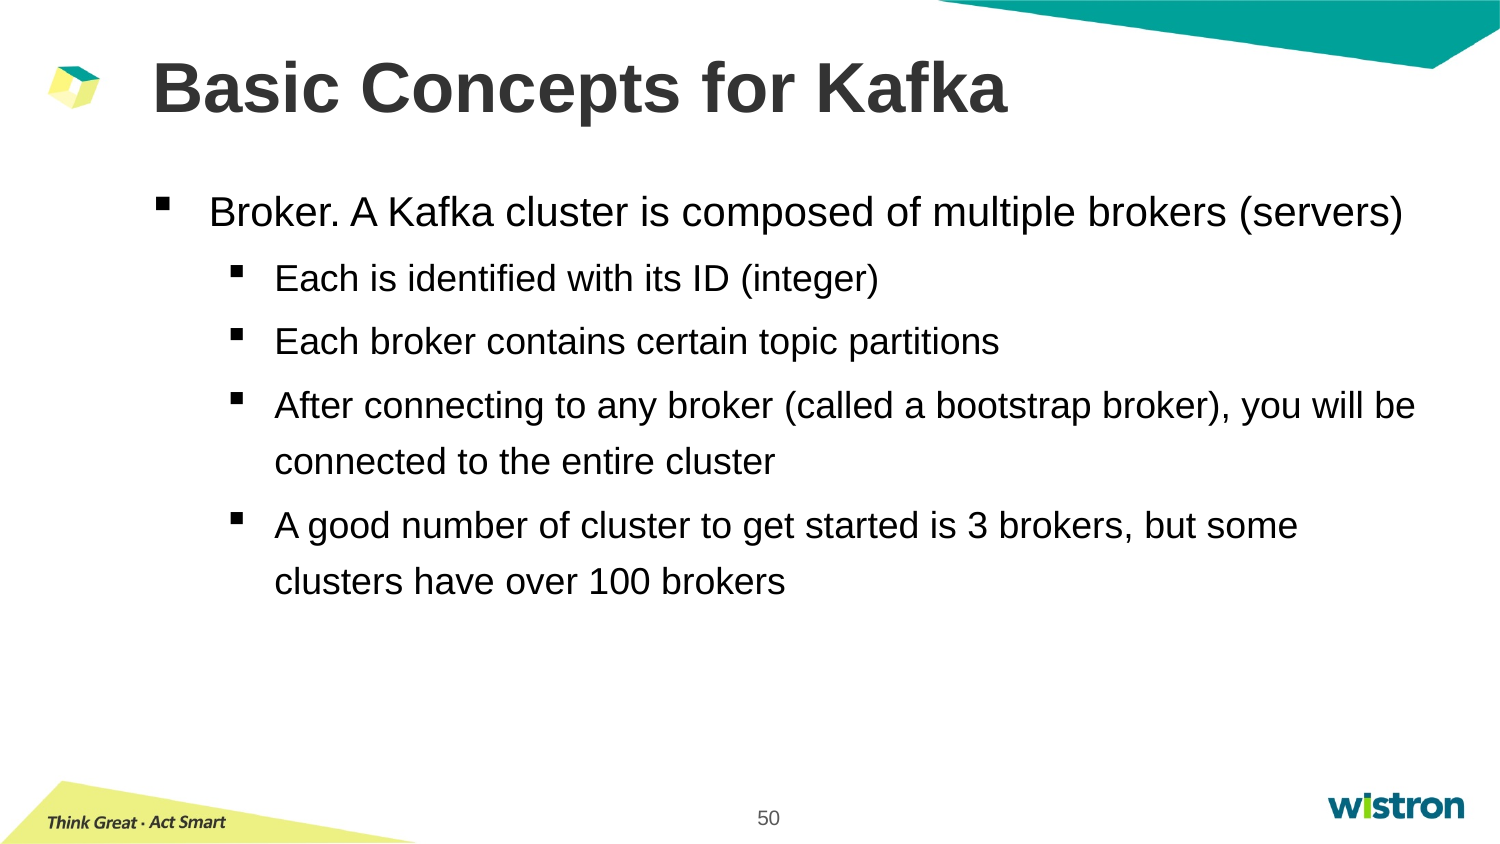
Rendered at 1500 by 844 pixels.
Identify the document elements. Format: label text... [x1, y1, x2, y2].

list Broker. A Kafka cluster is composed of multiple brokers (servers) Each is identified with its ID (integer) Each broker contains certain topic partitions After connecting to any broker (called a bootstrap broker), you will be connected to the entire cluster A good number of cluster to get started is 3 brokers, but some clusters have over 100 brokers [137, 165, 1438, 722]
title Basic Concepts for Kafka [137, 34, 1488, 136]
picture [0, 0, 1500, 844]
slide_number 50 [724, 796, 813, 844]
